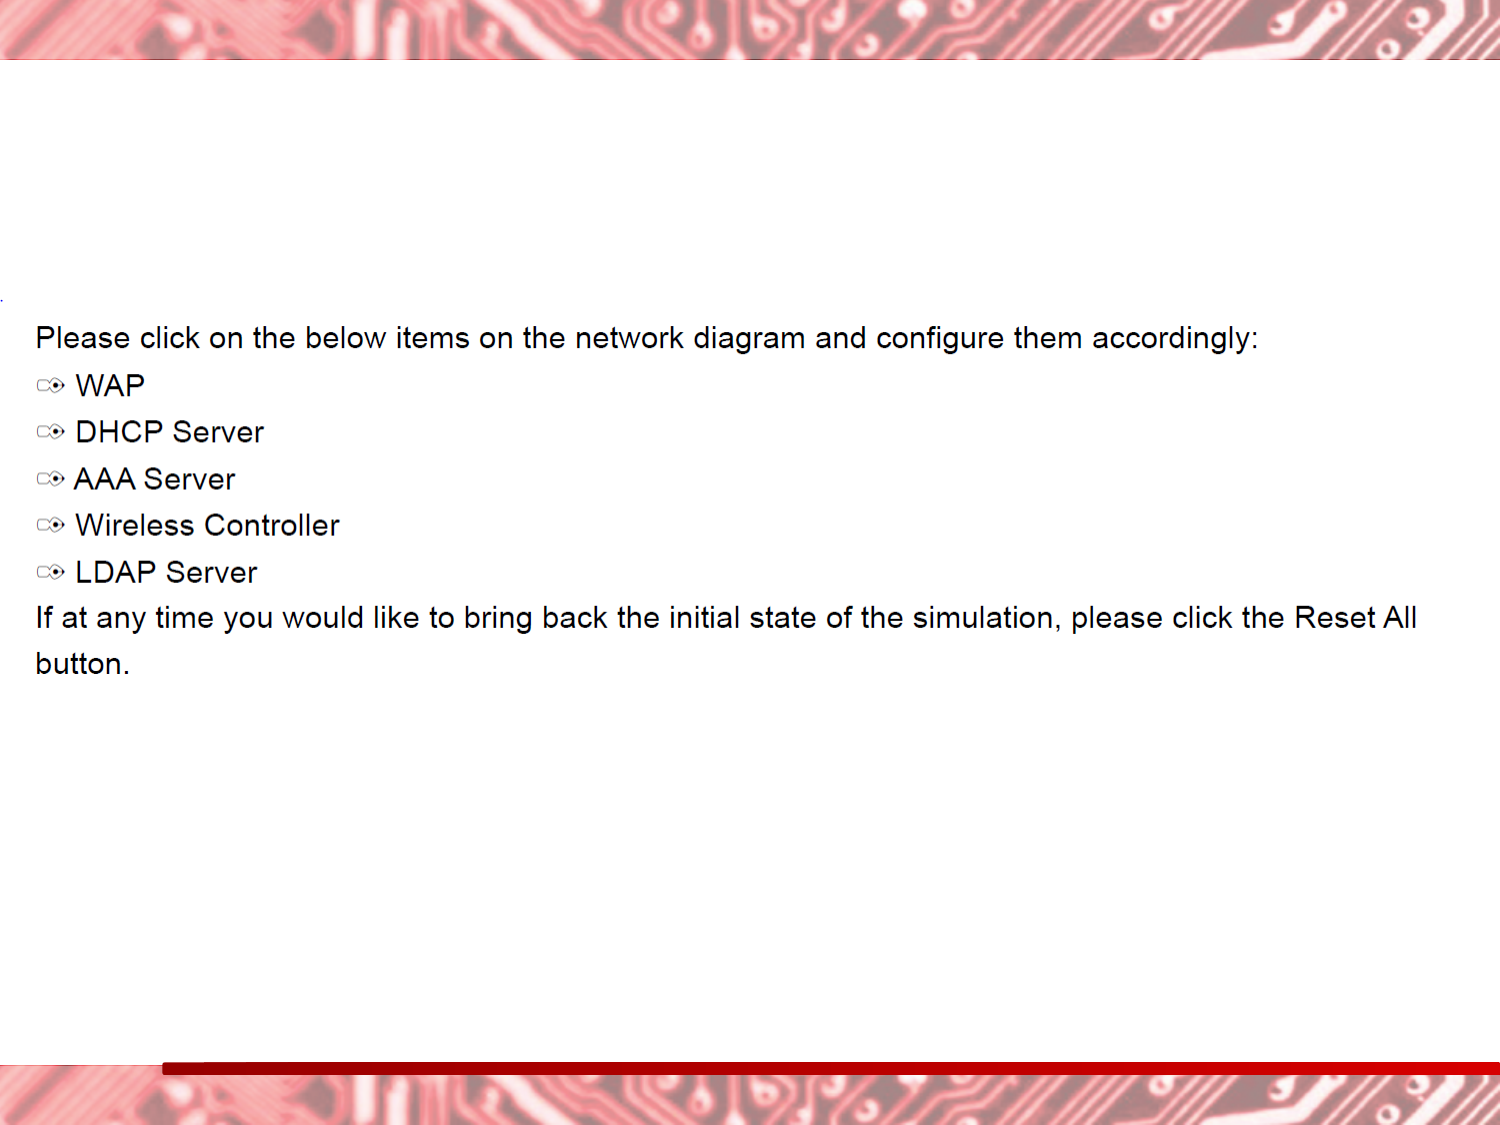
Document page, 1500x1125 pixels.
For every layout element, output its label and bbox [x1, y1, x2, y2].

picture [0, 299, 1500, 680]
